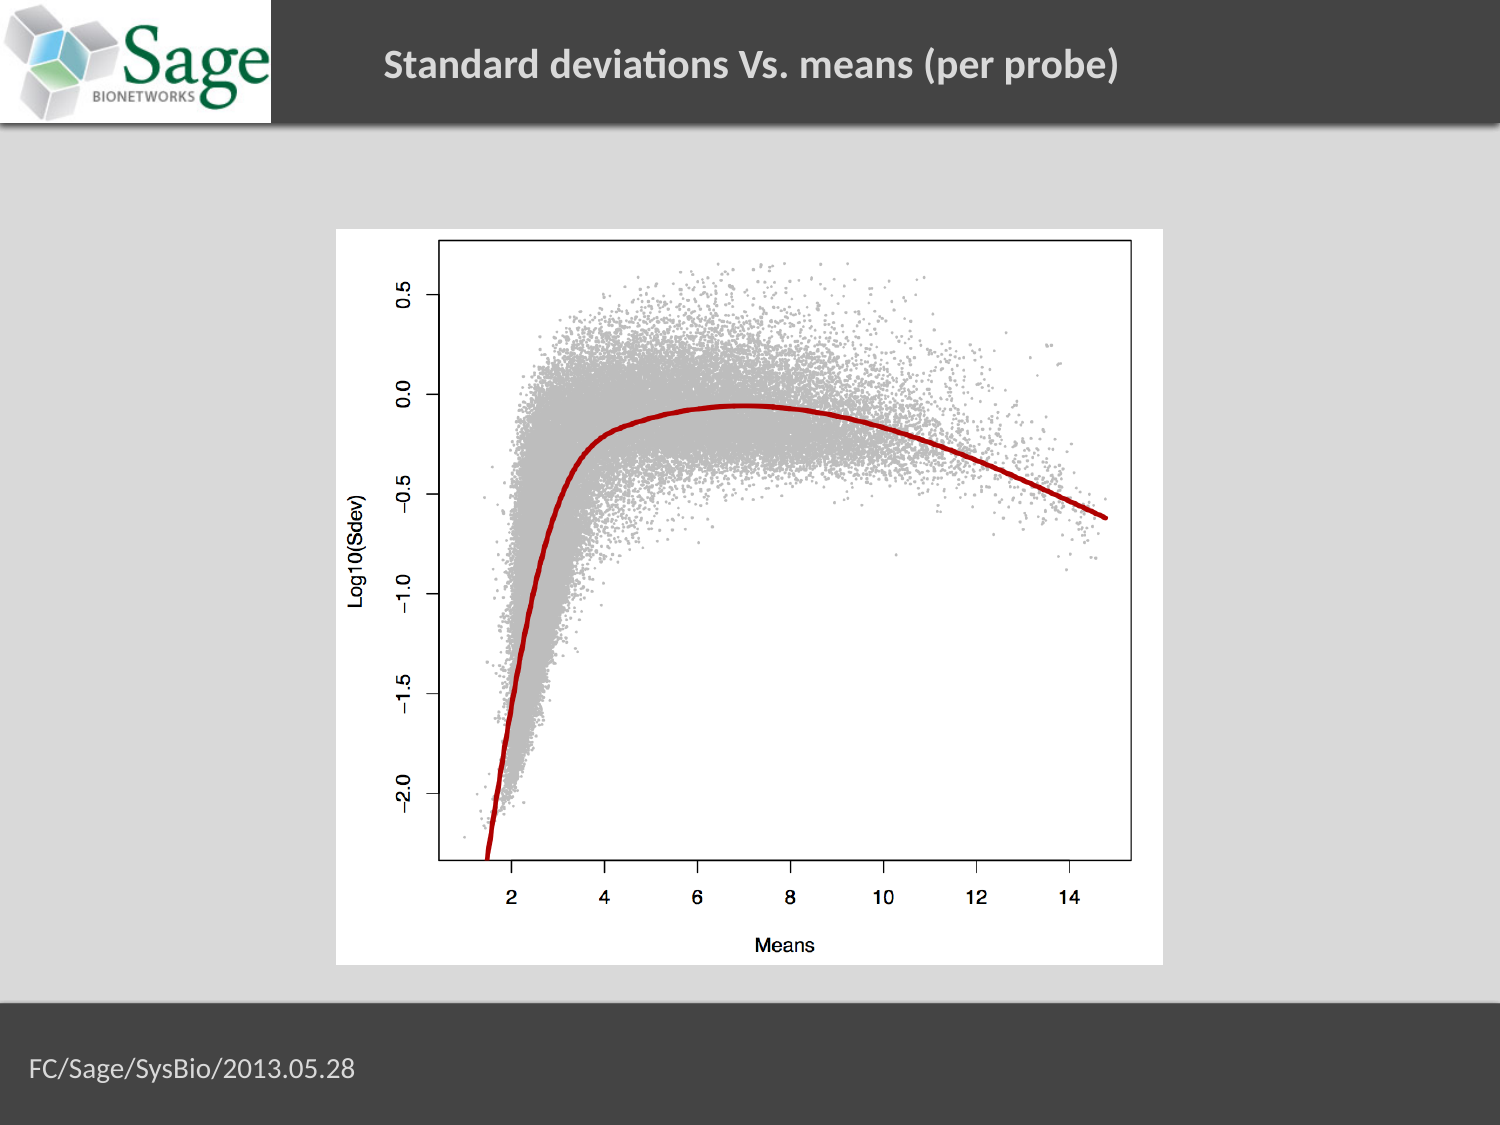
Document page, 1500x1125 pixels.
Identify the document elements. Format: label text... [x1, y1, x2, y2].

picture [335, 229, 1164, 965]
picture [0, 0, 271, 123]
text_box Standard deviations Vs. means (per probe) [330, 29, 1173, 95]
